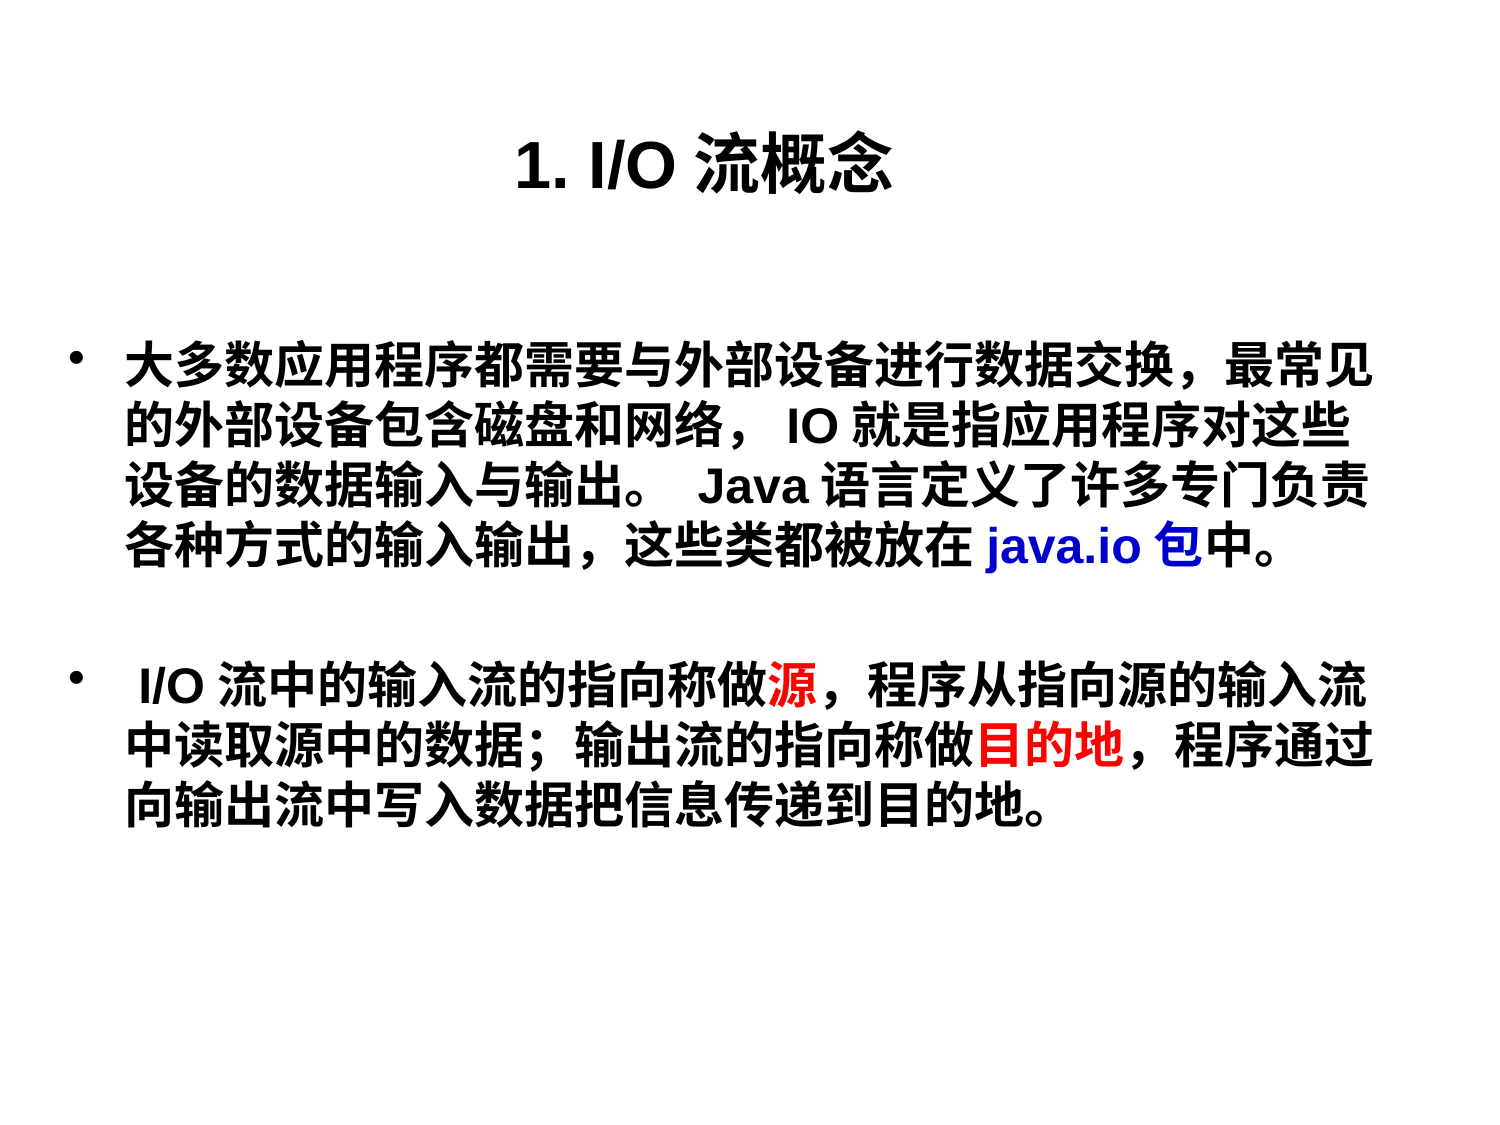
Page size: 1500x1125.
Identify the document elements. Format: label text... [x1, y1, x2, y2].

list 大多数应用程序都需要与外部设备进行数据交换，最常见的外部设备包含磁盘和网络，IO就是指应用程序对这些设备的数据输入与输出。 Java语言定义了许多专门负责各种方式的输入输出，这些类都被放在java.io包中。 I/O流中的输入流的指向称做源，程序从指向源的输入流中读取源中的数据；输出流的指向称做目的地，程序通过向输出流中写入数据把信息传递到目的地。 [53, 326, 1404, 1069]
title 1. I/O流概念 [29, 68, 1380, 256]
